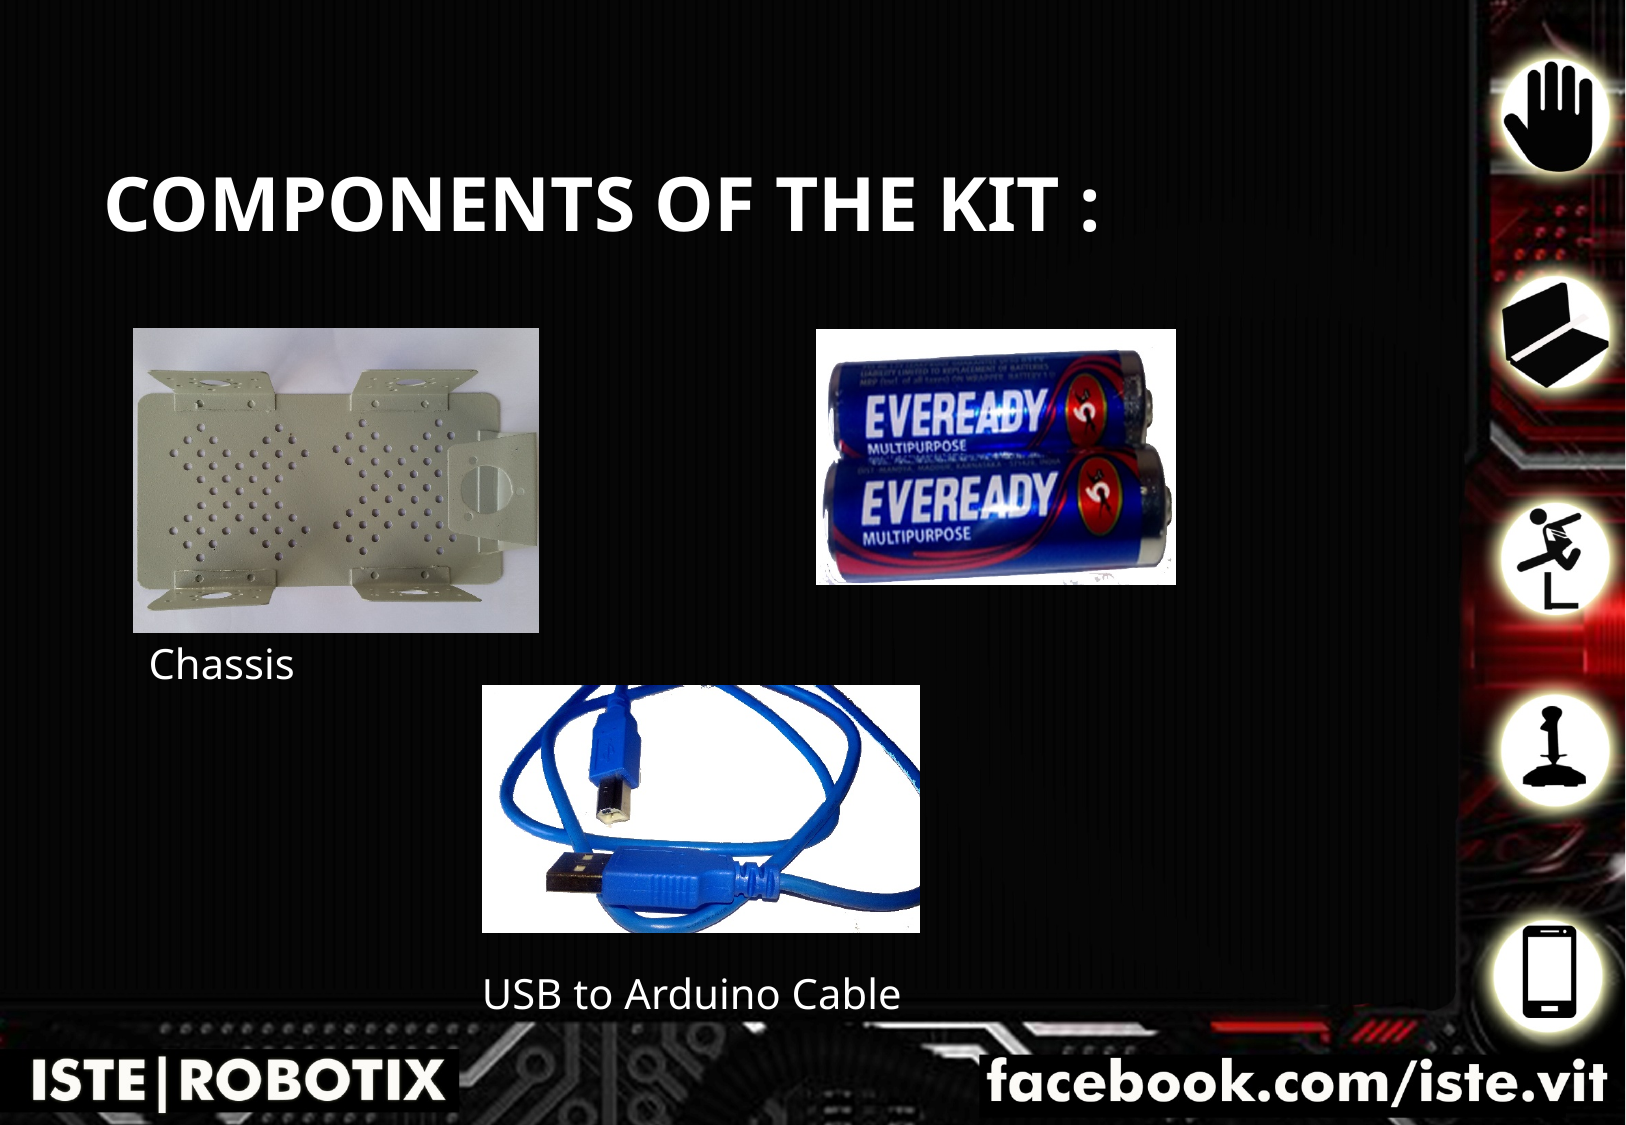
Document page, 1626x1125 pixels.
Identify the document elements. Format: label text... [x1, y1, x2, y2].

title Components of the Kit : [88, 75, 1430, 256]
list Chassis USB to Arduino Cable [133, 383, 1475, 1125]
picture [482, 685, 920, 933]
picture [0, 0, 1626, 1125]
